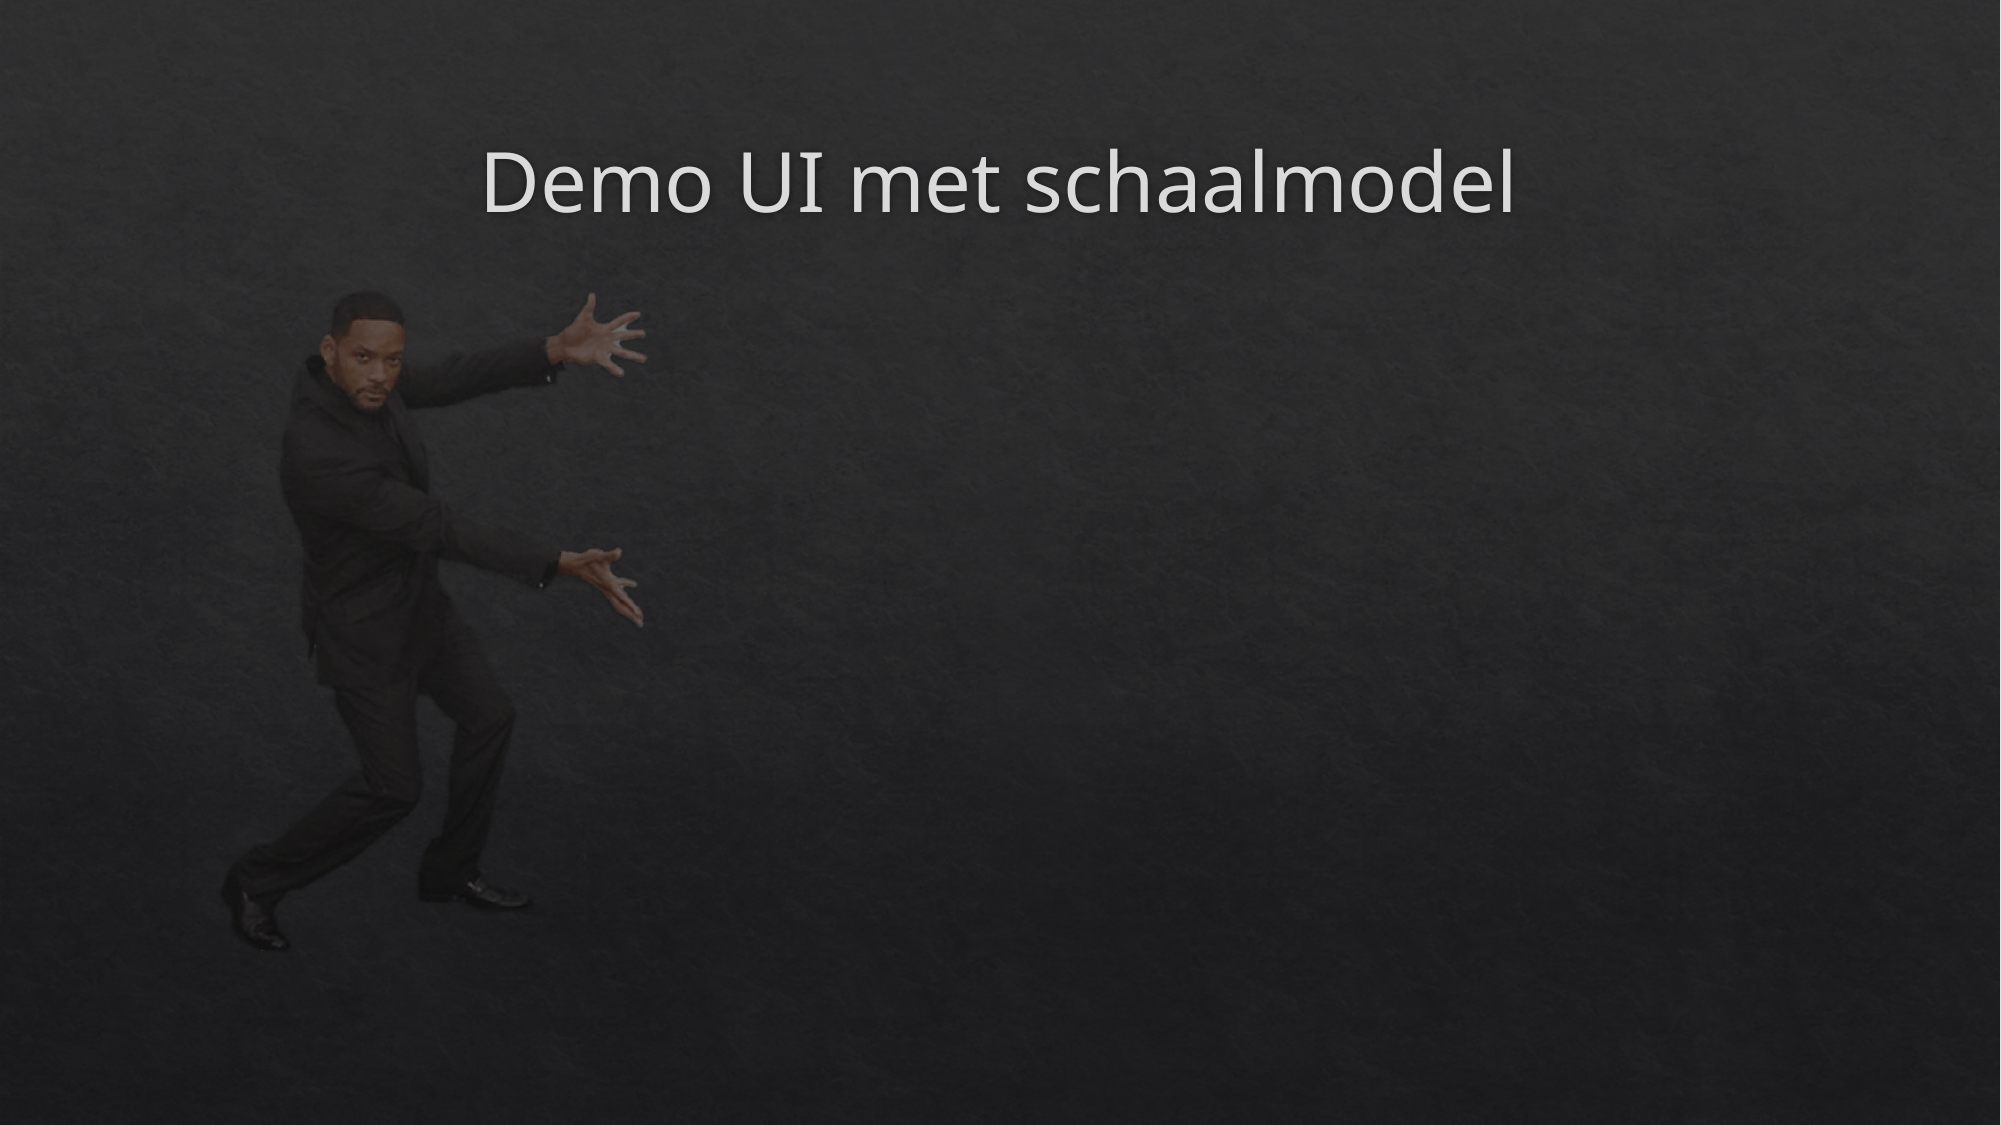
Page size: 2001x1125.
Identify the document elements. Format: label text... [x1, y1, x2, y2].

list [107, 289, 759, 957]
title Demo UI met schaalmodel [149, 99, 1849, 260]
